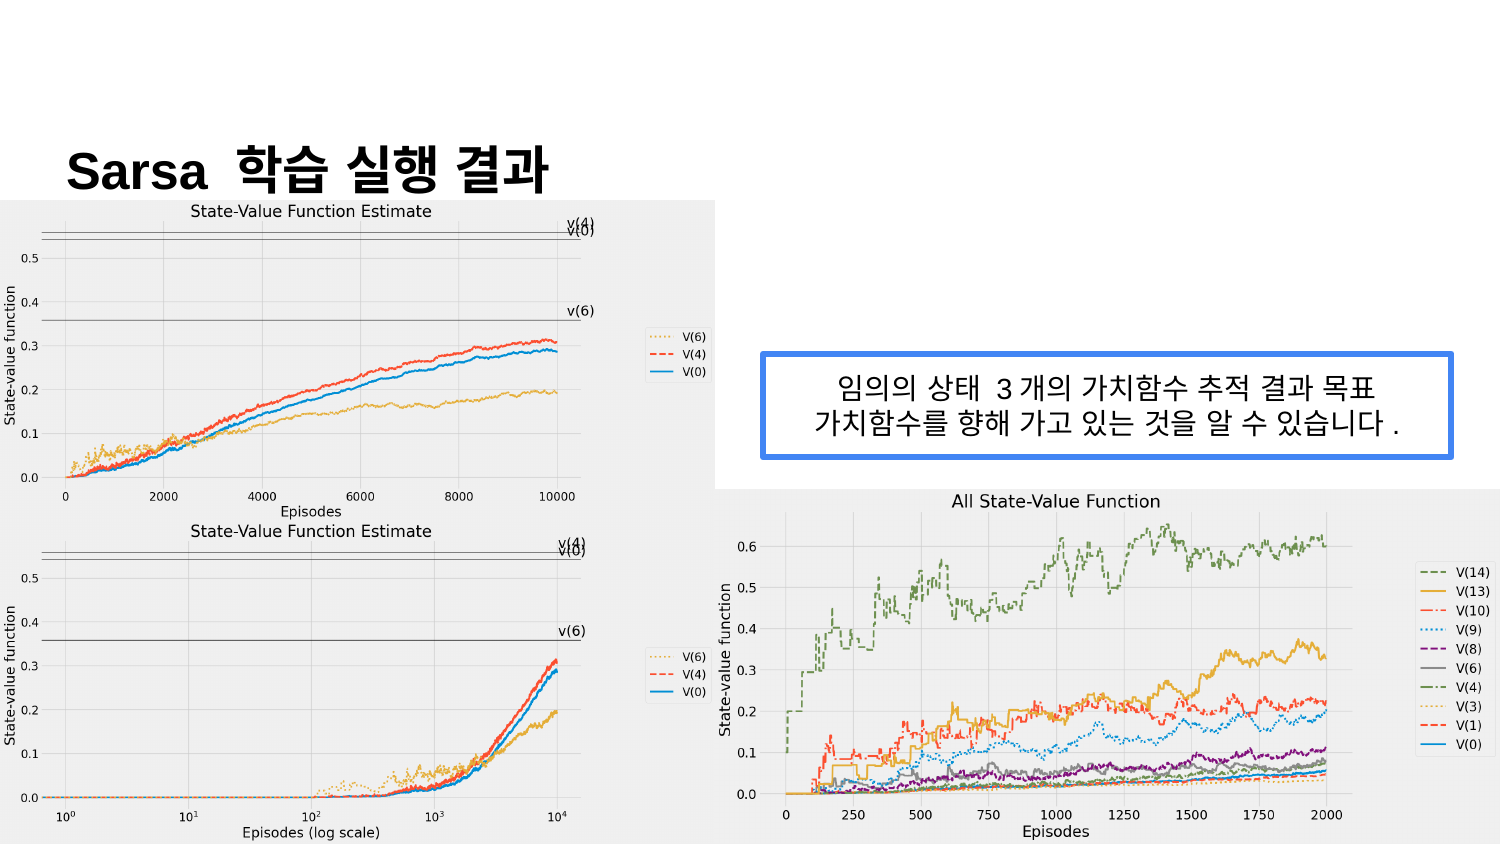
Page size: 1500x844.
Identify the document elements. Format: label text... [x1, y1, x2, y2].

picture [0, 200, 1500, 844]
title Sarsa 학습 실행 결과 [51, 91, 1132, 216]
text_box 임의의 상태 3개의 가치함수 추적 결과 목표 가치함수를 향해 가고 있는 것을 알 수 있습니다. [761, 352, 1453, 459]
